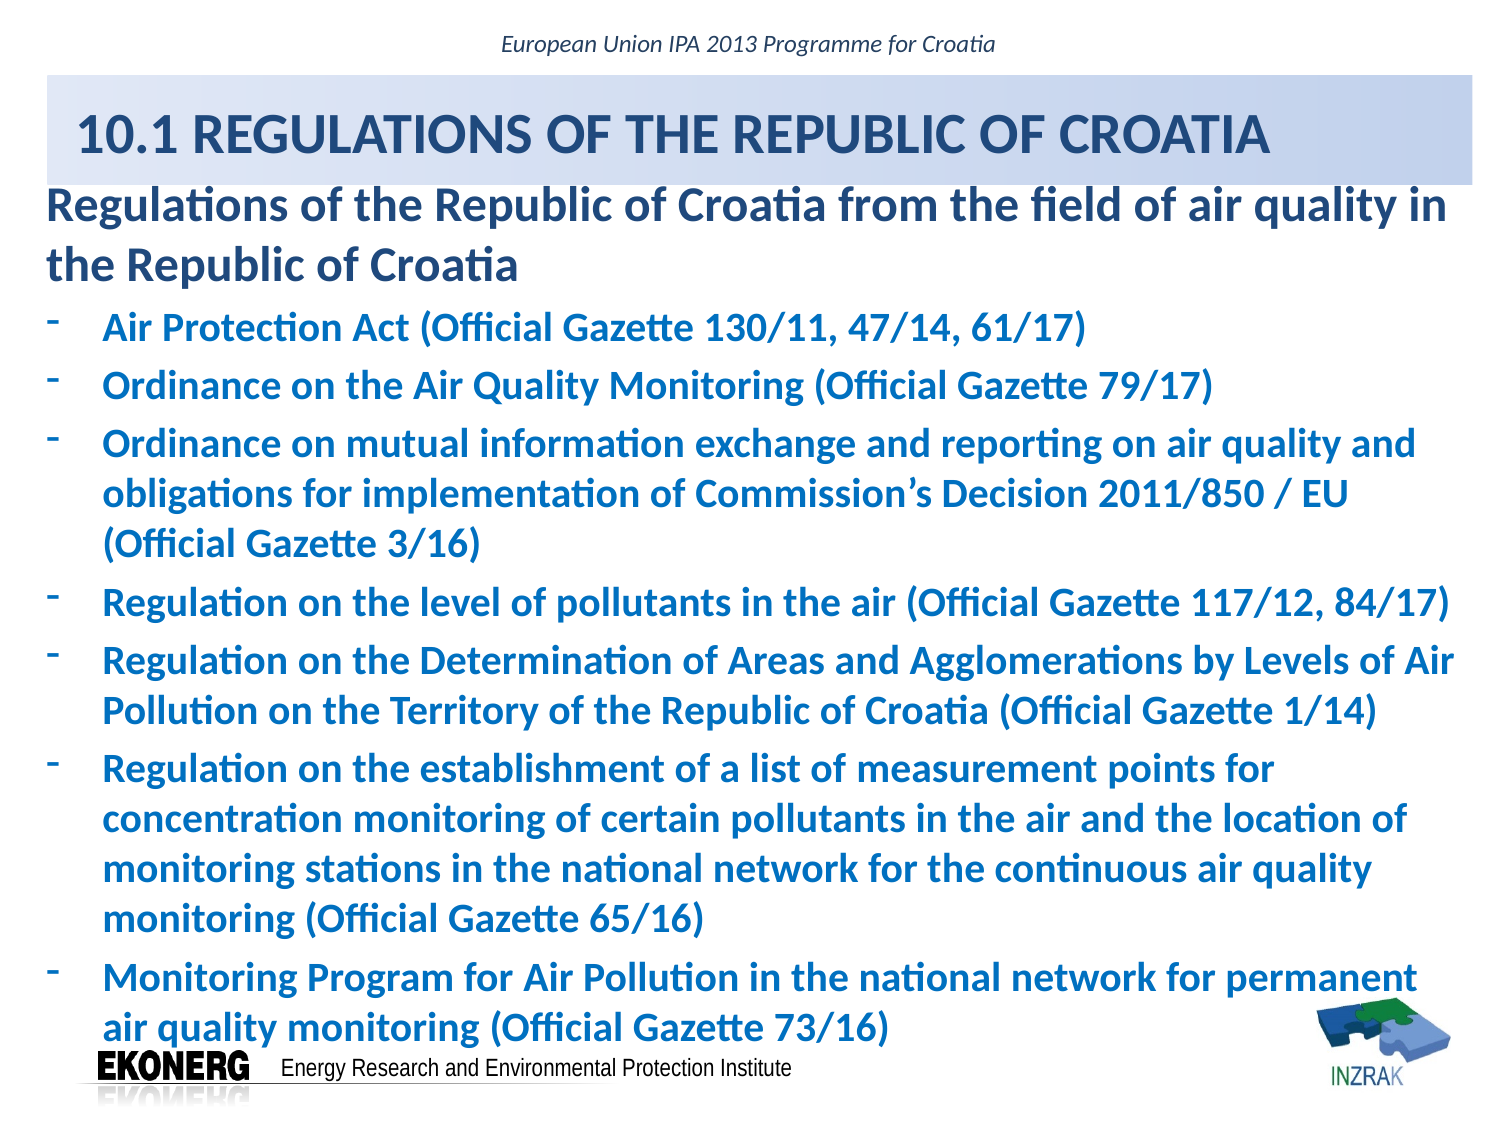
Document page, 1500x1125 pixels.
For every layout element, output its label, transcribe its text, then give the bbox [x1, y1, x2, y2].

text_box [72, 1043, 812, 1112]
text_box European Union IPA 2013 Programme for Croatia [0, 23, 1498, 71]
text_box Regulations of the Republic of Croatia from the field of air quality in the Republic of Croatia Air Protection Act (Official Gazette 130/11, 47/14, 61/17) Ordinance on the Air Quality Monitoring (Official Gazette 79/17) Ordinance on mutual information exchange and reporting on air quality and obligations for implementation of Commission’s Decision 2011/850 / EU (Official Gazette 3/16) Regulation on the level of pollutants in the air (Official Gazette 117/12, 84/17) Regulation on the Determination of Areas and Agglomerations by Levels of Air Pollution on the Territory of the Republic of Croatia (Official Gazette 1/14) Regulation on the establishment of a list of measurement points for concentration monitoring of certain pollutants in the air and the location of monitoring stations in the national network for the continuous air quality monitoring (Official Gazette 65/16) Monitoring Program for Air Pollution in the national network for permanent air quality monitoring (Official Gazette 73/16) [31, 163, 1489, 1057]
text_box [61, 1038, 636, 1112]
picture [1315, 996, 1451, 1093]
title 10.1 REGULATIONS OF THE REPUBLIC OF CROATIA [47, 75, 1473, 163]
